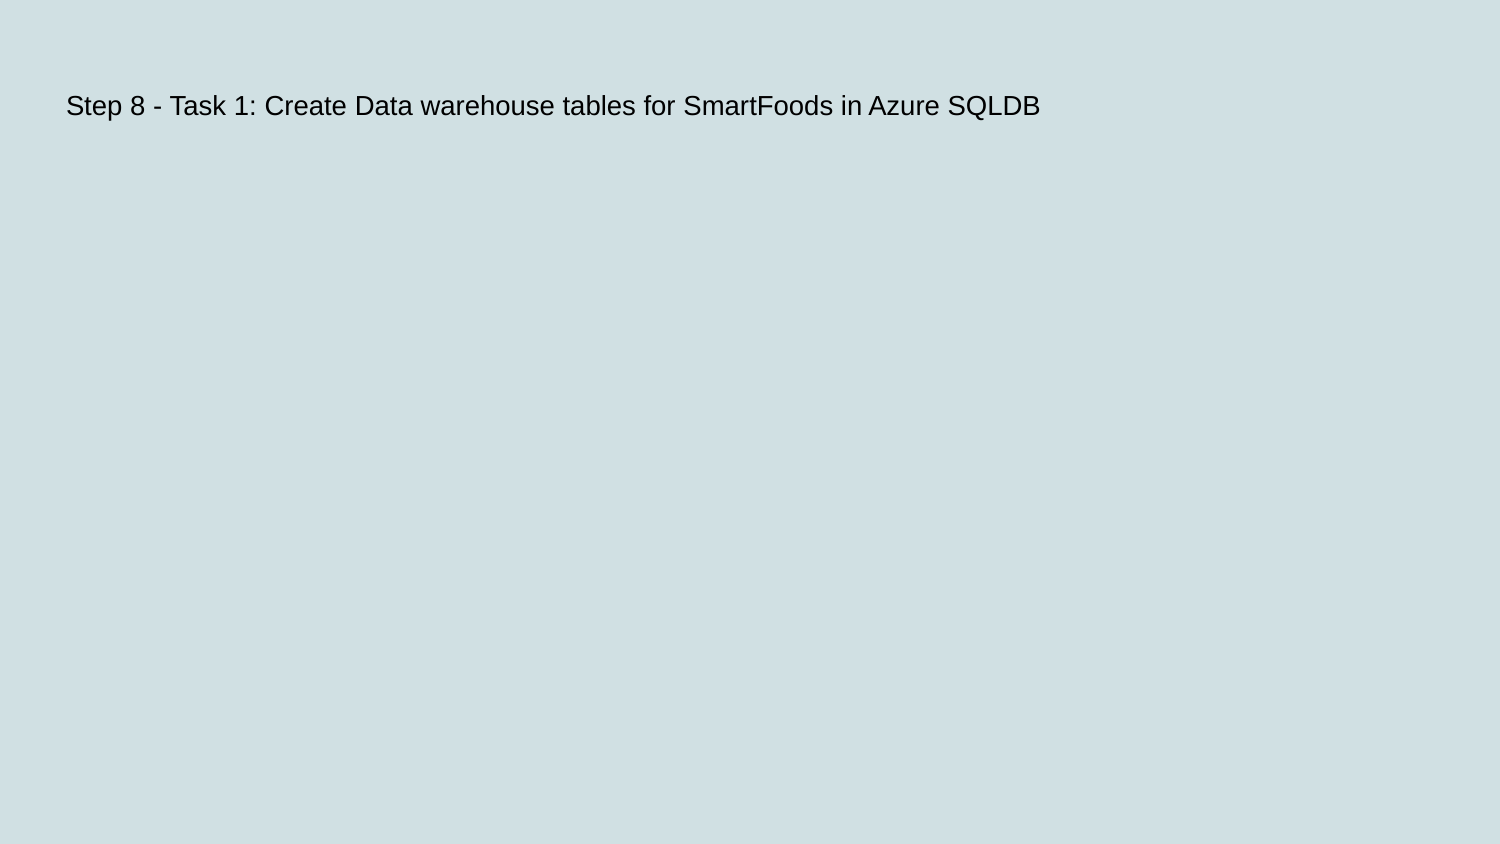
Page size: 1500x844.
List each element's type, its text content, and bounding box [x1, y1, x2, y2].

title Step 8 - Task 1: Create Data warehouse tables for SmartFoods in Azure SQLDB [51, 72, 1449, 167]
